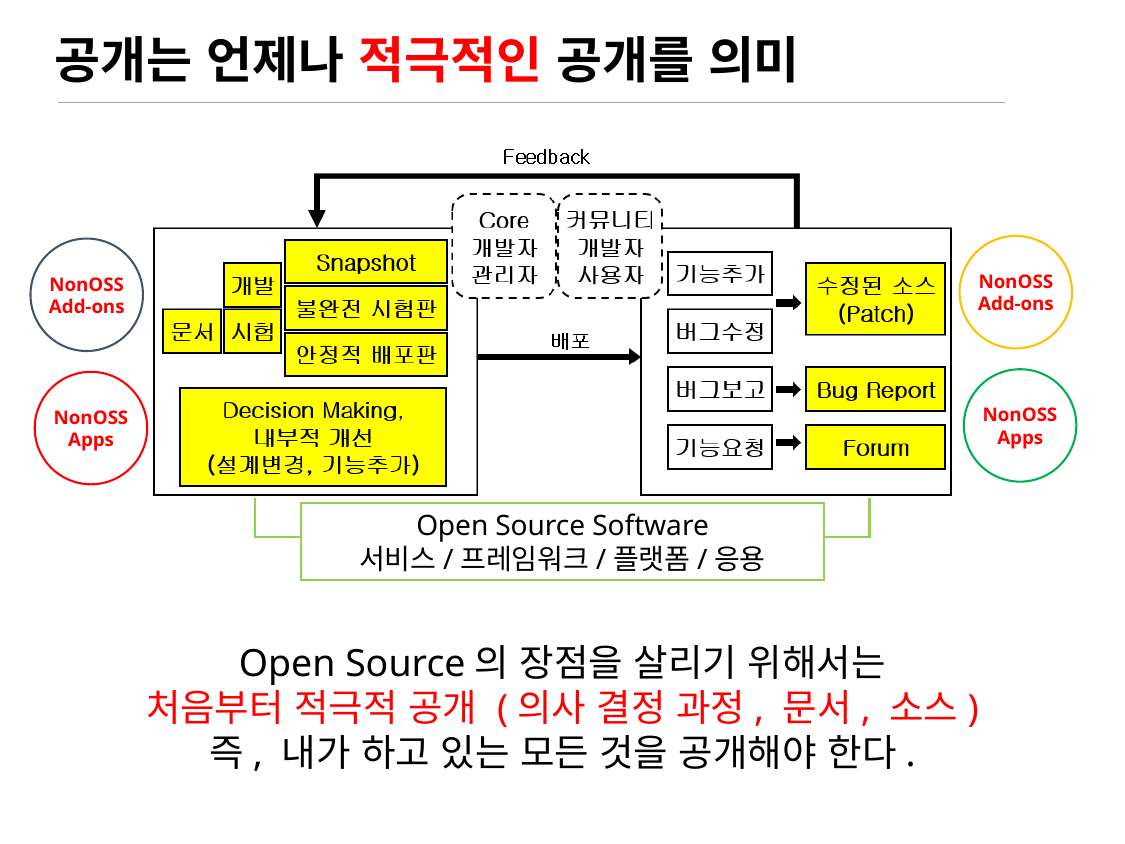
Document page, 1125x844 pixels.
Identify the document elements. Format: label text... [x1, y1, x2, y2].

text_box [254, 498, 871, 538]
picture [149, 147, 953, 498]
title 공개는 언제나 적극적인 공개를 의미 [54, 34, 1125, 92]
text_box NonOSS Add-ons [29, 237, 145, 353]
text_box NonOSS Apps [962, 368, 1078, 483]
text_box NonOSS Add-ons [958, 234, 1074, 350]
text_box NonOSS Apps [33, 370, 149, 486]
text_box Open Source의 장점을 살리기 위해서는 처음부터 적극적 공개 (의사 결정 과정, 문서, 소스) 즉, 내가 하고 있는 모든 것을 공개해야 한다. [131, 631, 994, 782]
text_box Open Source Software 서비스/프레임워크/플랫폼/응용 [300, 502, 825, 581]
